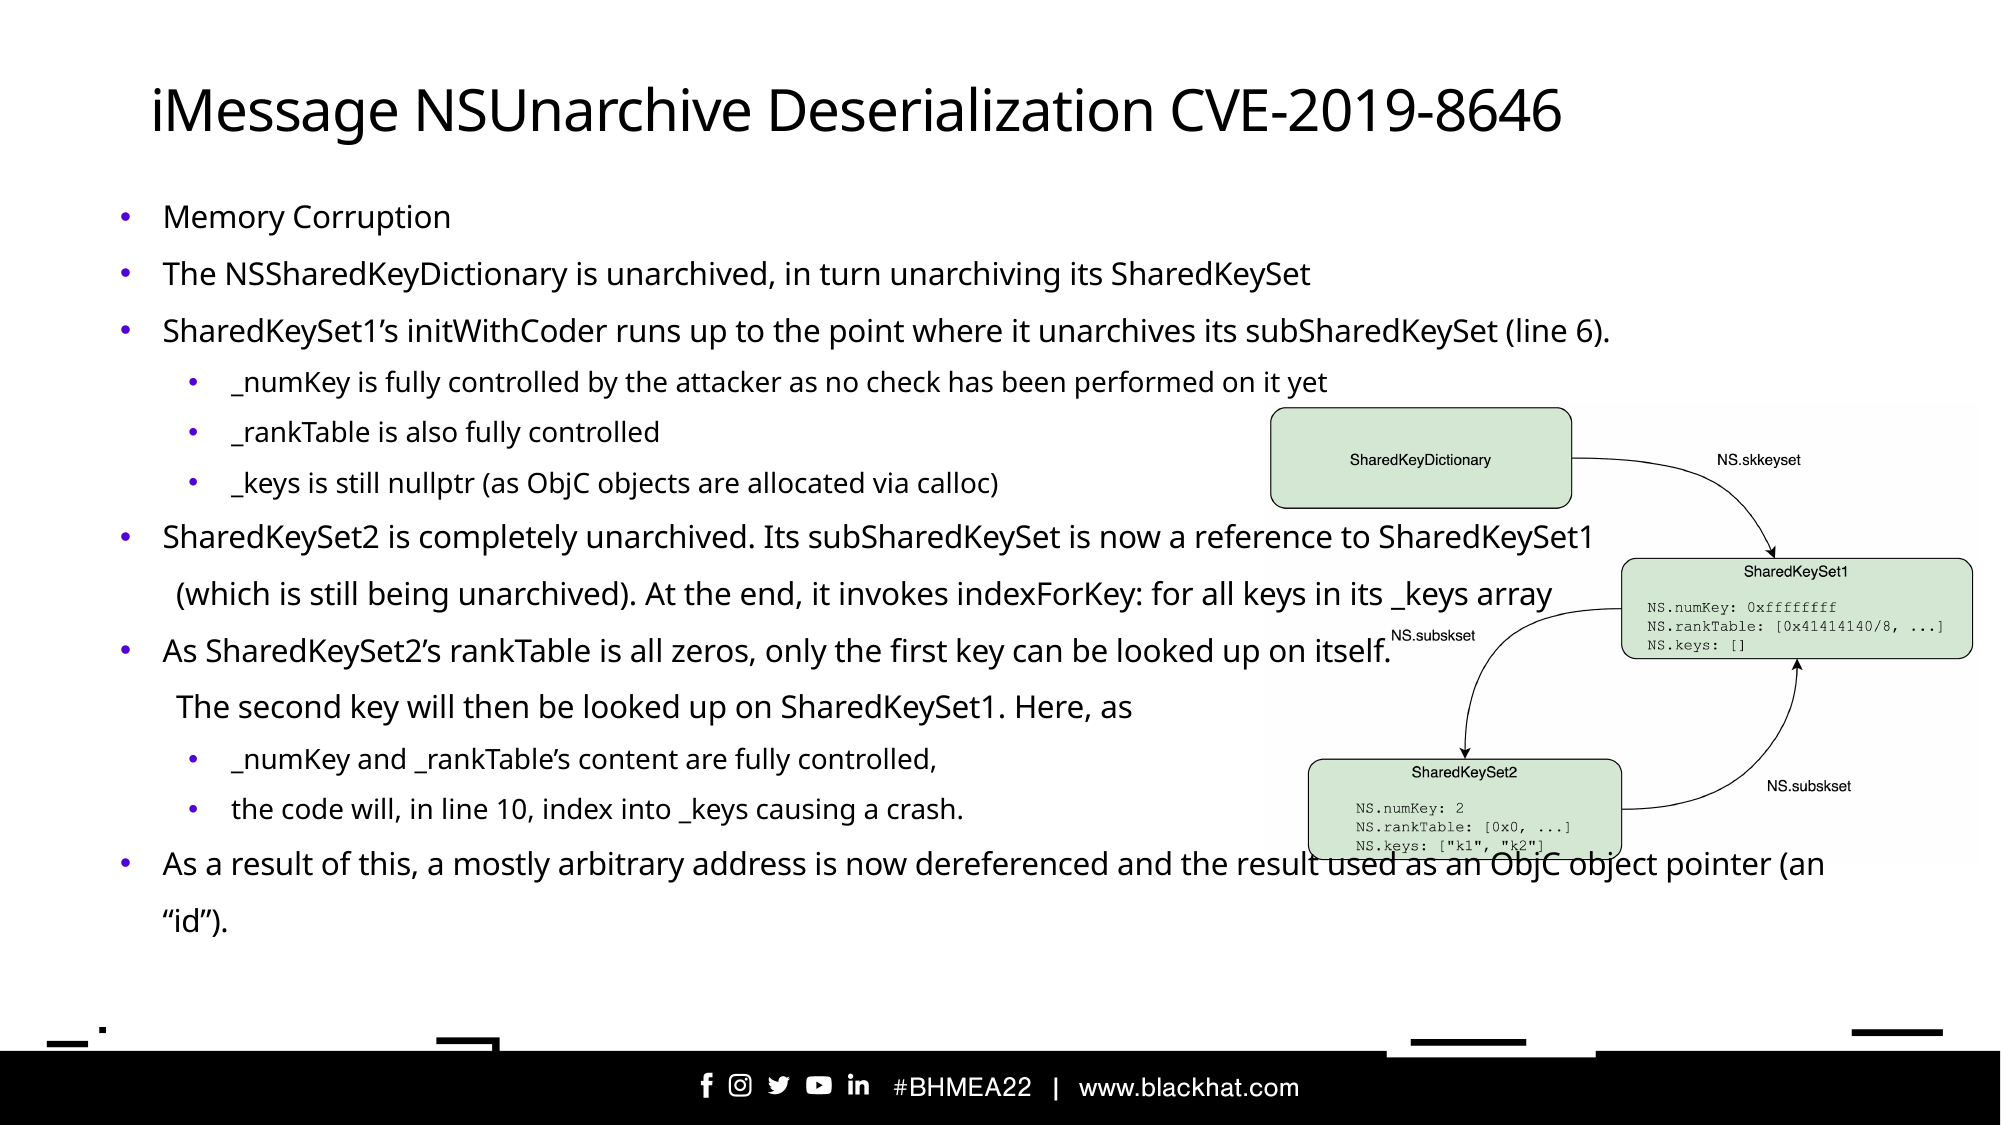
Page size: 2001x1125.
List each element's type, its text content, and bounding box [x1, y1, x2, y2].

picture [1265, 402, 1978, 865]
title iMessage NSUnarchive Deserialization CVE-2019-8646 [150, 45, 1850, 178]
picture [0, 1027, 2001, 1125]
list Memory Corruption The NSSharedKeyDictionary is unarchived, in turn unarchiving its SharedKeySet SharedKeySet1’s initWithCoder runs up to the point where it unarchives its subSharedKeySet (line 6). _numKey is fully controlled by the attacker as no check has been performed on it yet _rankTable is also fully controlled _keys is still nullptr (as ObjC objects are allocated via calloc) SharedKeySet2 is completely unarchived. Its subSharedKeySet is now a reference to SharedKeySet1 (which is still being unarchived). At the end, it invokes indexForKey: for all keys in its _keys array As SharedKeySet2’s rankTable is all zeros, only the first key can be looked up on itself. The second key will then be looked up on SharedKeySet1. Here, as _numKey and _rankTable’s content are fully controlled, the code will, in line 10, index into _keys causing a crash. As a result of this, a mostly arbitrary address is now dereferenced and the result used as an ObjC object pointer (an “id”). [120, 178, 1893, 947]
